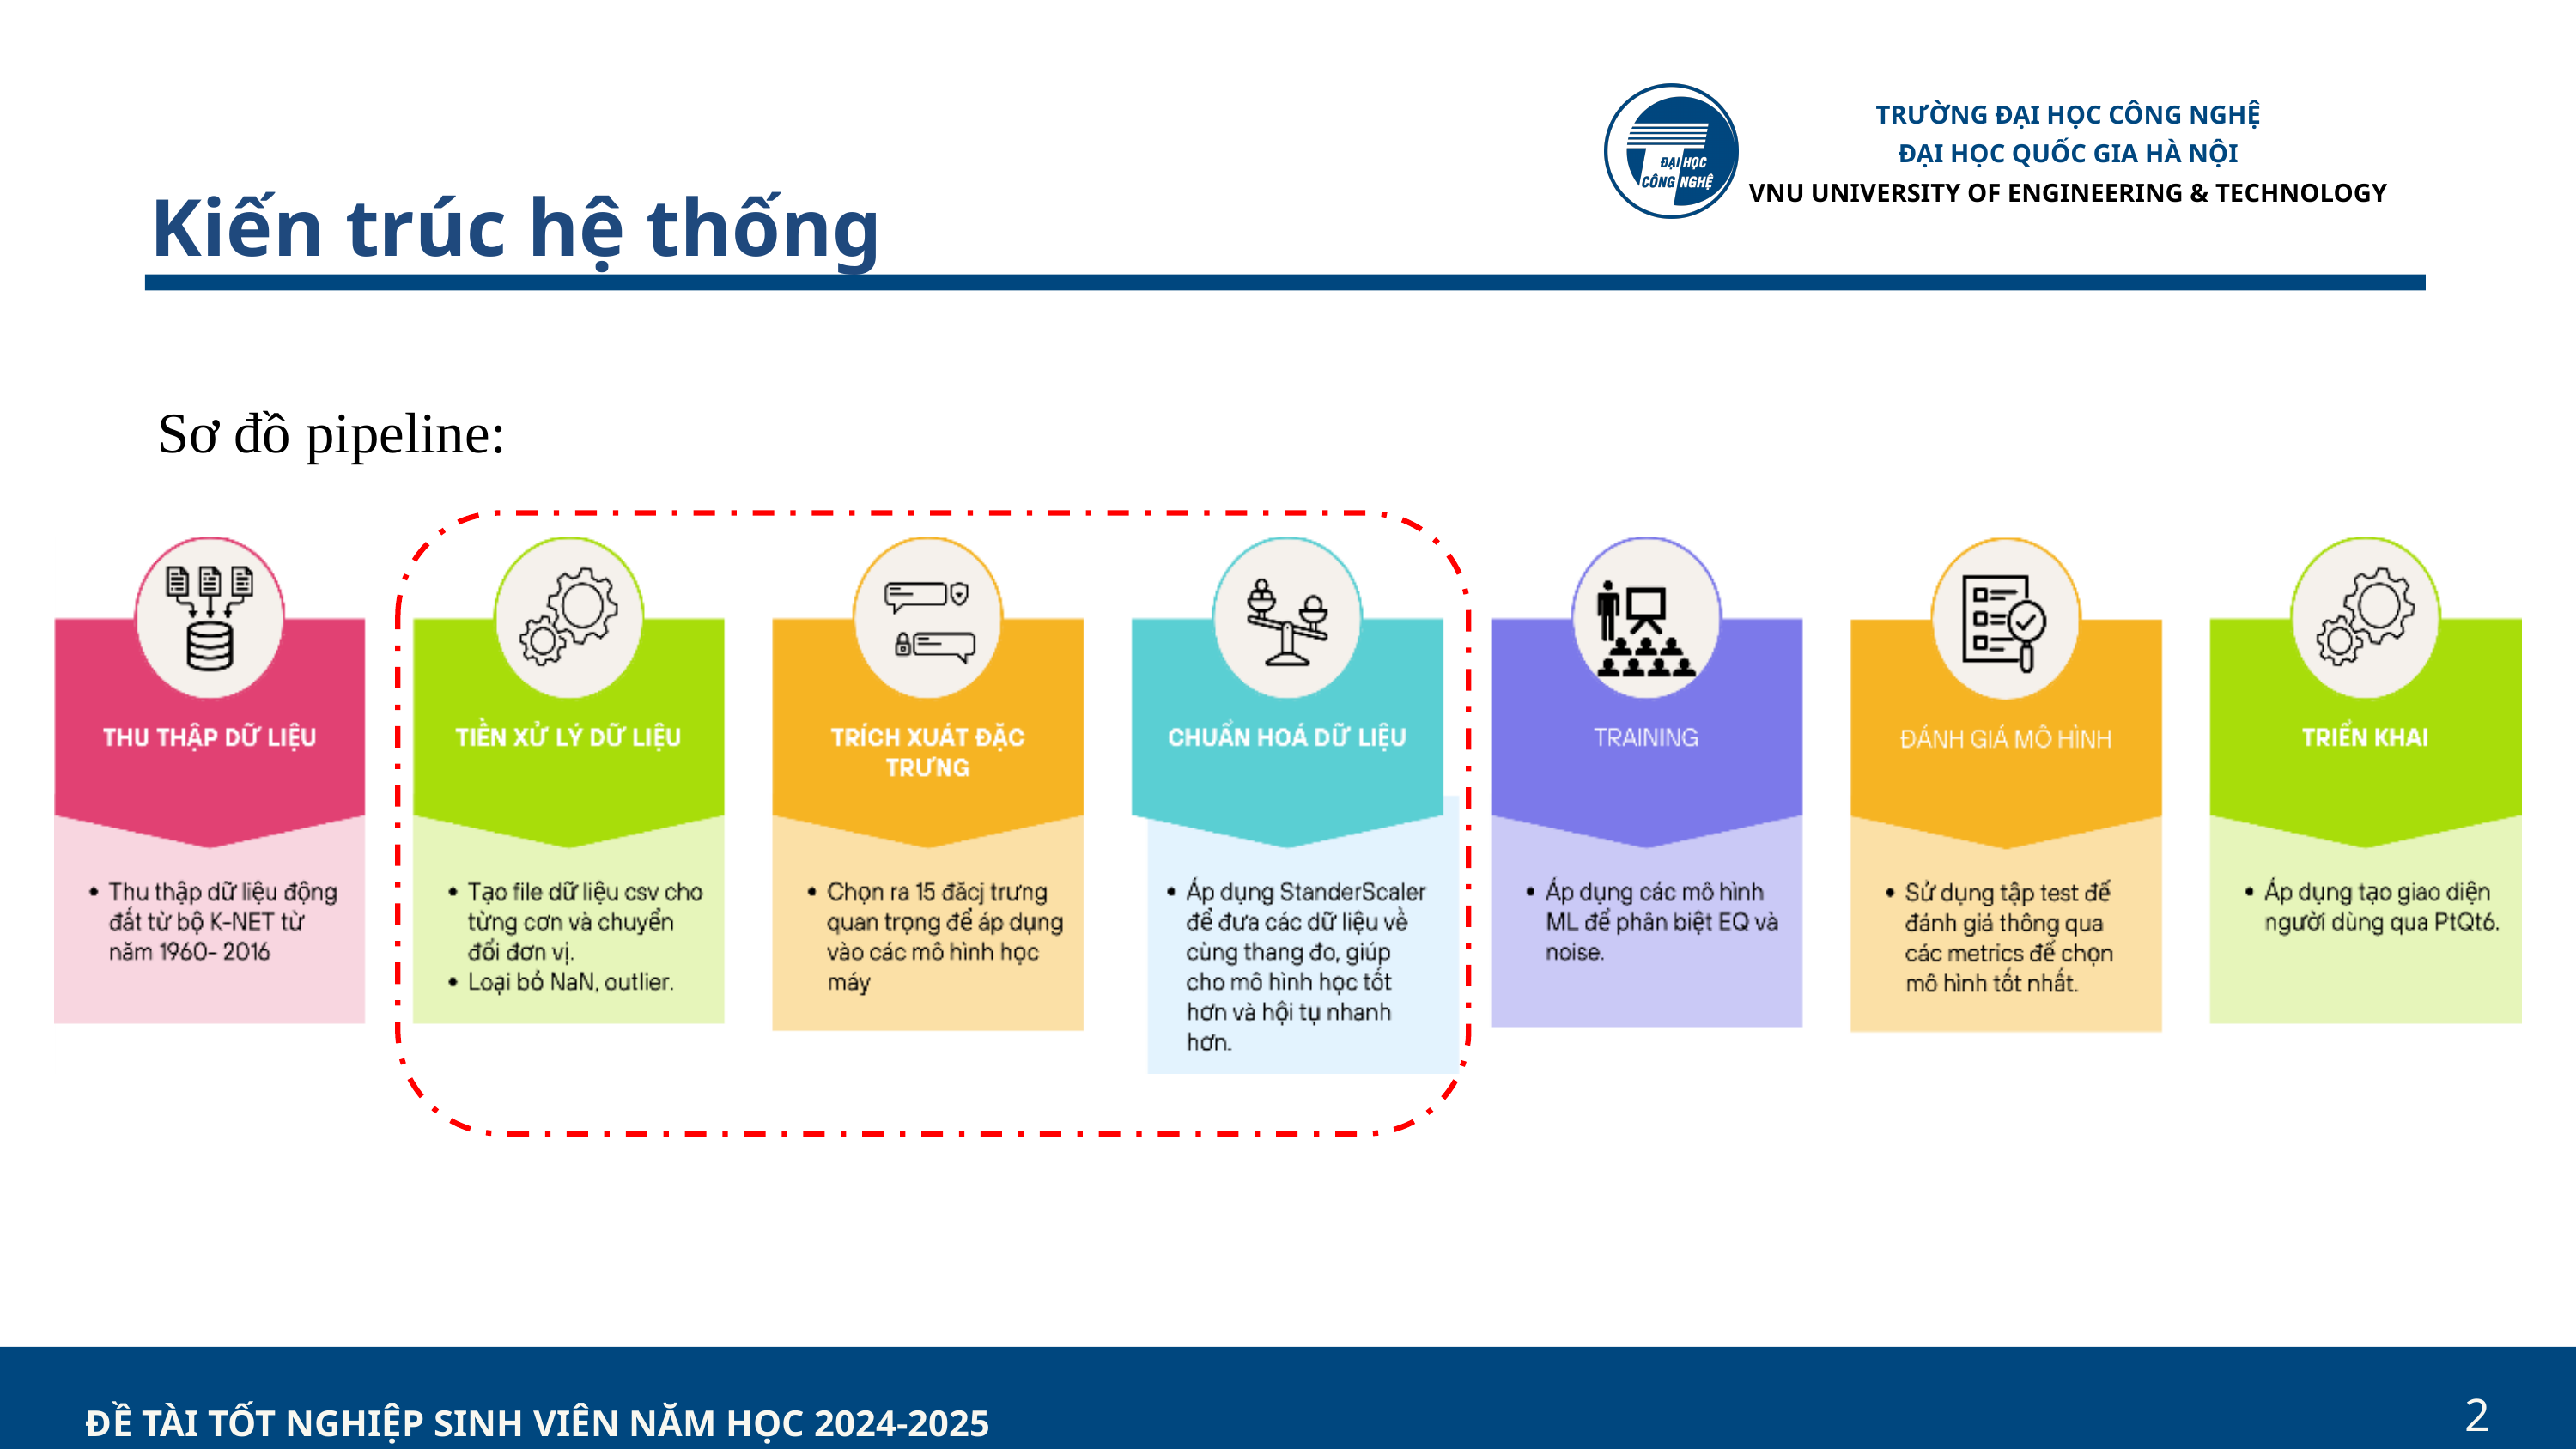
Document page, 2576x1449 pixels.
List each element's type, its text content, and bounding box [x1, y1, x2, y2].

picture [54, 537, 2522, 1075]
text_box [1603, 83, 2431, 219]
text_box [440, 511, 1427, 533]
text_box Sơ đồ pipeline: [144, 365, 579, 471]
text_box Kiến trúc hệ thống [149, 66, 1938, 273]
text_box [0, 1346, 2576, 1449]
text_box [410, 1083, 1455, 1136]
text_box [144, 274, 2426, 291]
